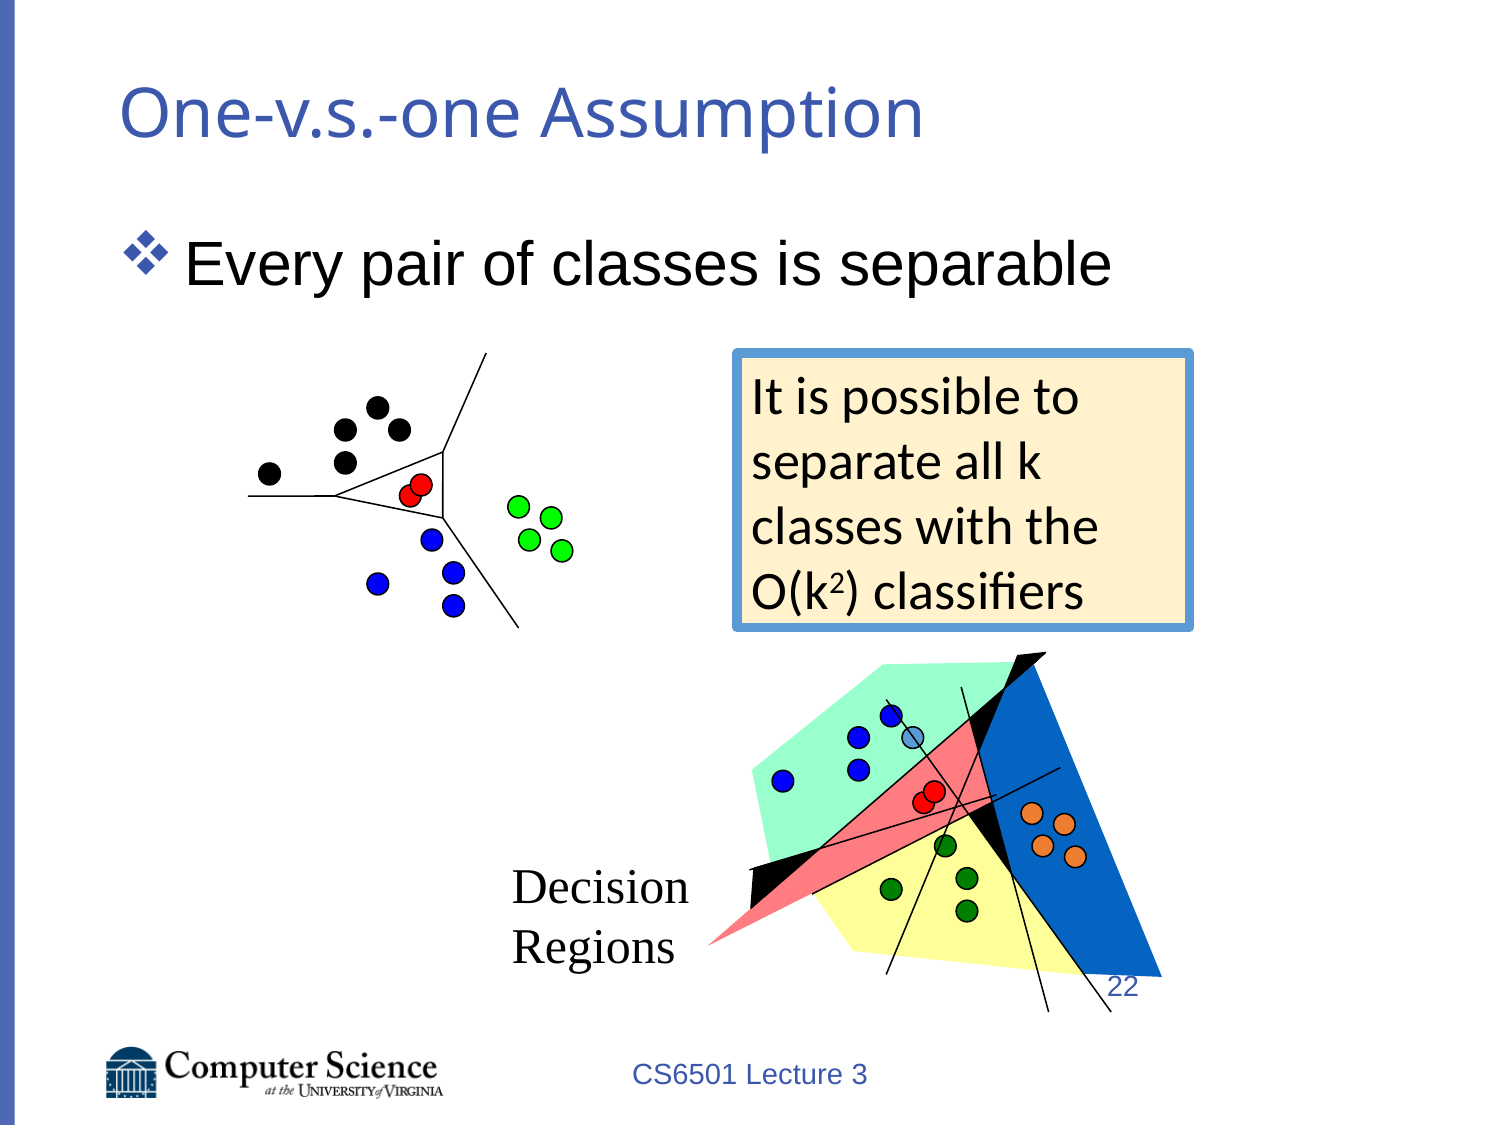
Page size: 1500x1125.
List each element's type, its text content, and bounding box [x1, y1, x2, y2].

footer CS6501 Lecture 3 [496, 1042, 1004, 1103]
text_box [707, 652, 1162, 1013]
text_box Decision Regions [496, 846, 707, 981]
title One-v.s.-one Assumption [103, 59, 1397, 171]
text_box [247, 352, 573, 629]
picture [103, 1045, 450, 1099]
text_box It is possible to separate all k classes with the O(k2) classifiers [737, 352, 1190, 628]
list Every pair of classes is separable [103, 208, 1397, 1014]
